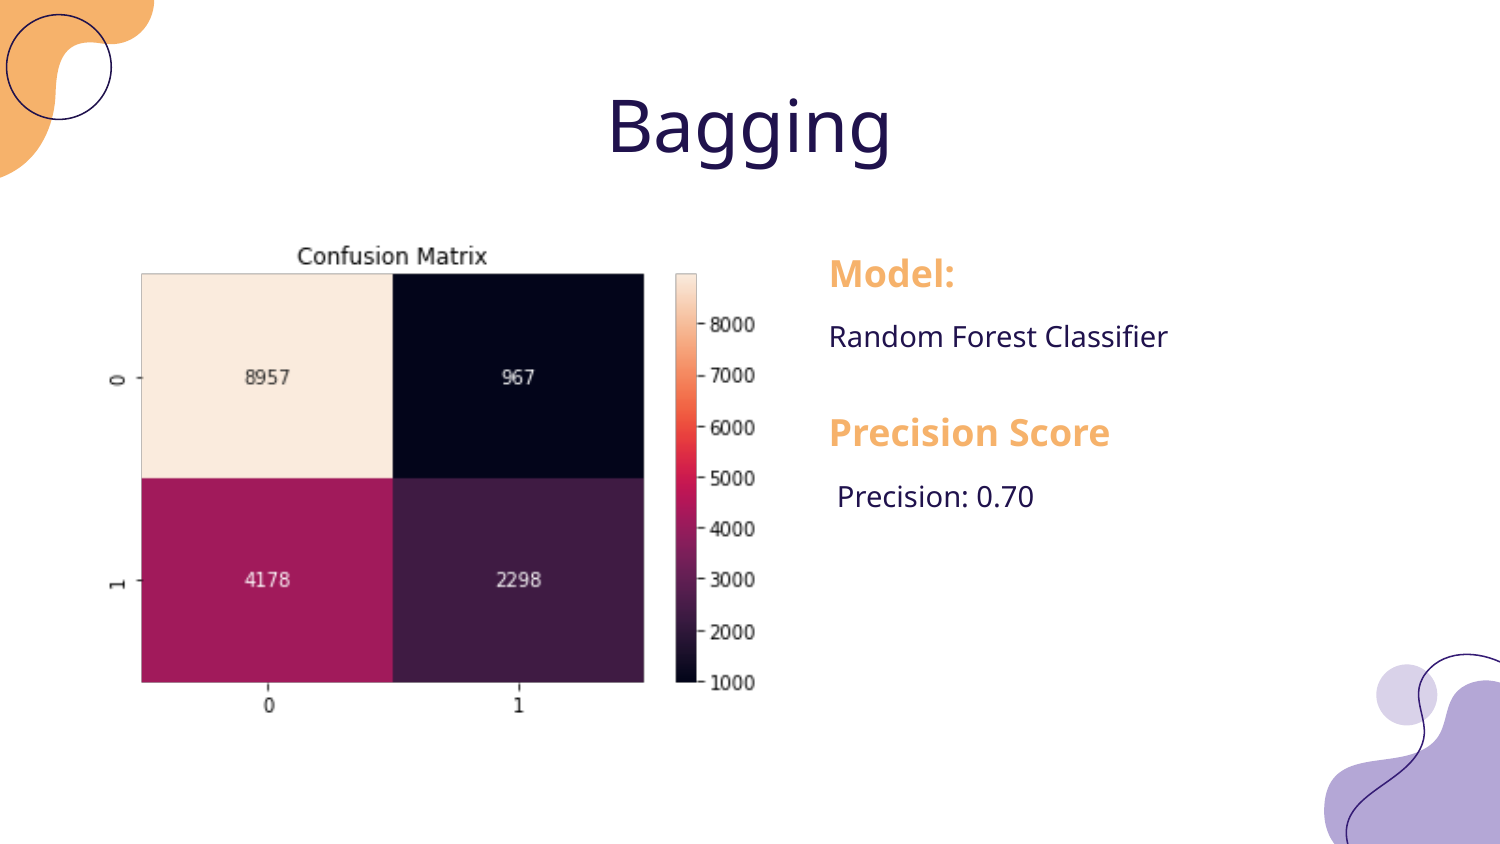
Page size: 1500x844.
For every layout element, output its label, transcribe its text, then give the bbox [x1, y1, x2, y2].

subtitle Precision: 0.70 [821, 462, 1500, 564]
subtitle Model: [813, 234, 1244, 302]
subtitle Precision Score [813, 404, 1244, 486]
subtitle Random Forest Classifier [813, 302, 1492, 404]
title Bagging [437, 64, 1063, 150]
picture [97, 233, 770, 728]
